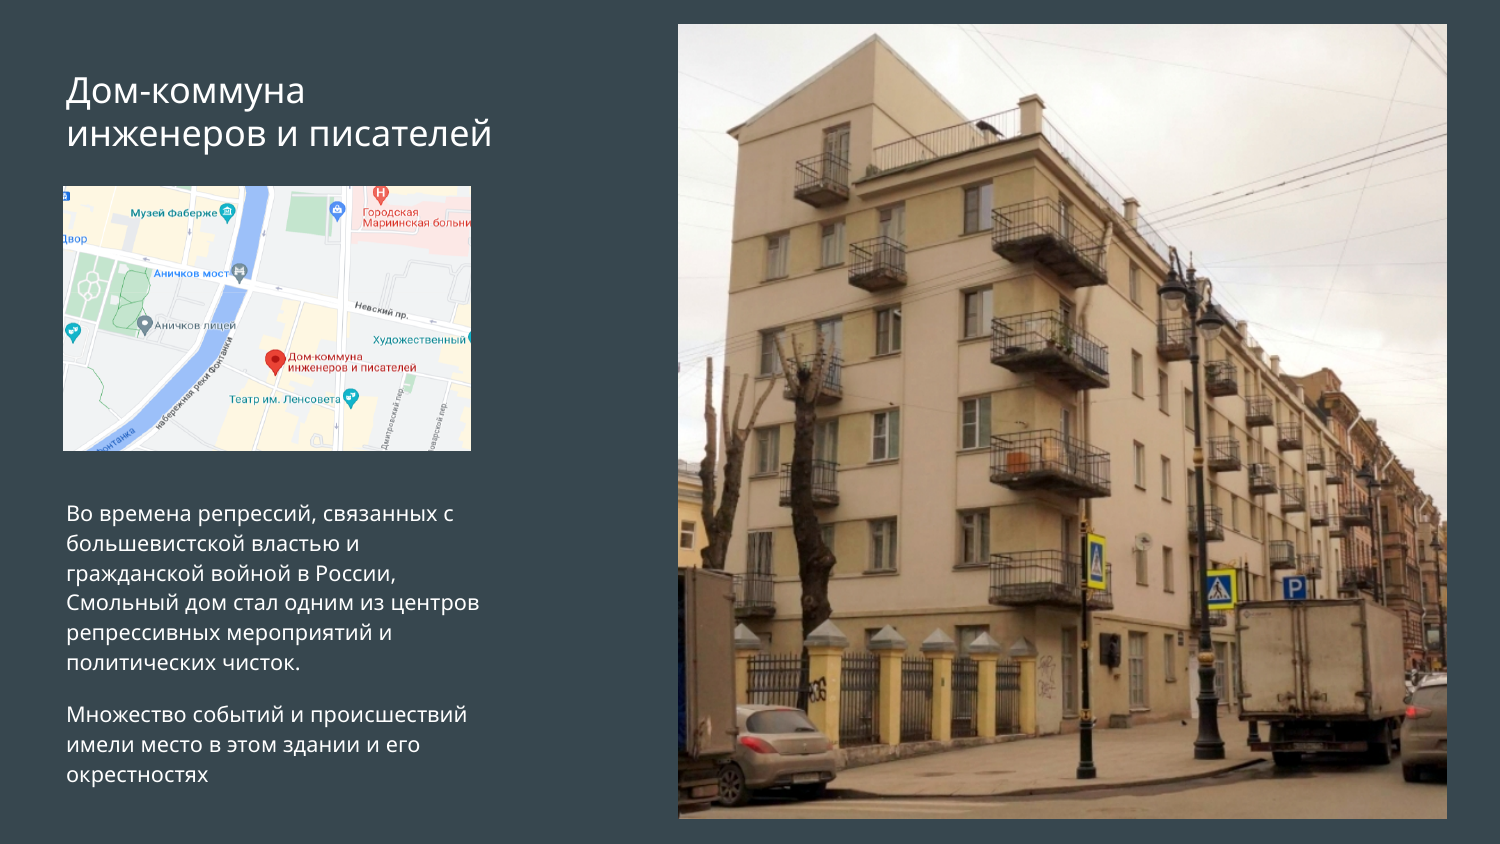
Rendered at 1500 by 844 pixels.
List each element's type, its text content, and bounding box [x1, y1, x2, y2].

picture [63, 186, 471, 451]
picture [678, 24, 1447, 819]
list Во времена репрессий, связанных с большевистской властью и гражданской войной в России, Смольный дом стал одним из центров репрессивных мероприятий и политических чисток. Множество событий и происшествий имели место в этом здании и его окрестностях [51, 480, 512, 804]
title Дом-коммуна инженеров и писателей [51, 44, 512, 169]
